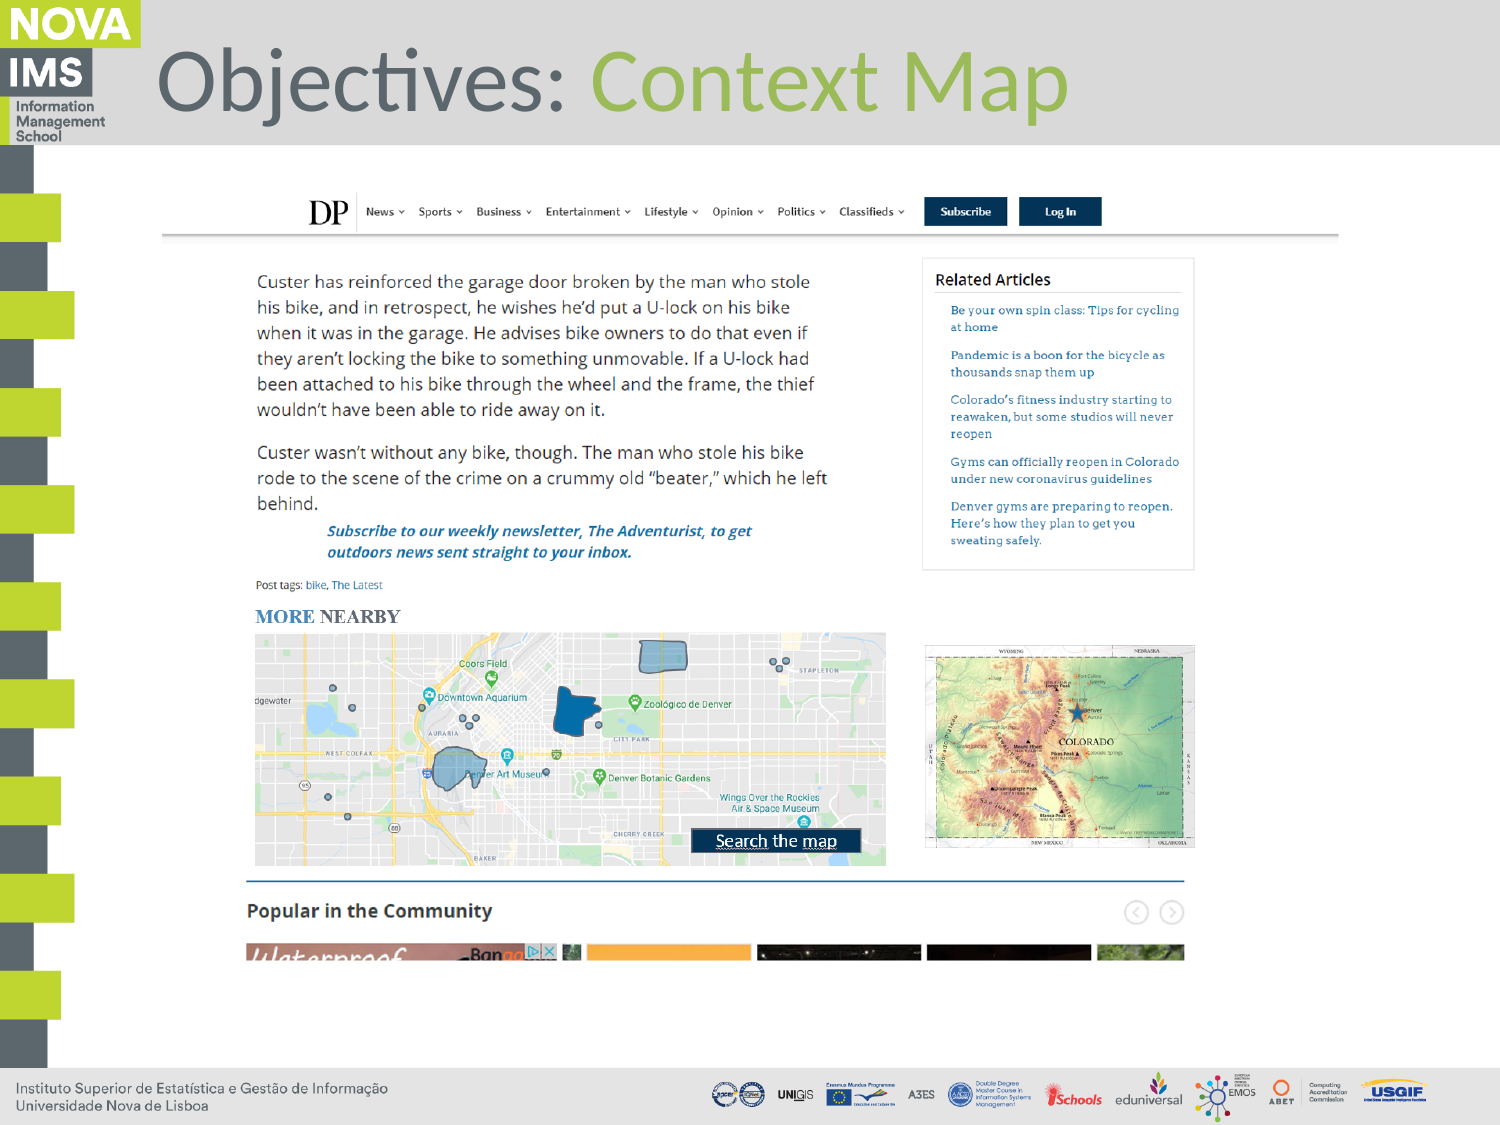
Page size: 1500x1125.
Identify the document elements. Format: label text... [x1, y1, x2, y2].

picture [0, 0, 1500, 1125]
title Objectives: Context Map [141, 0, 1500, 149]
